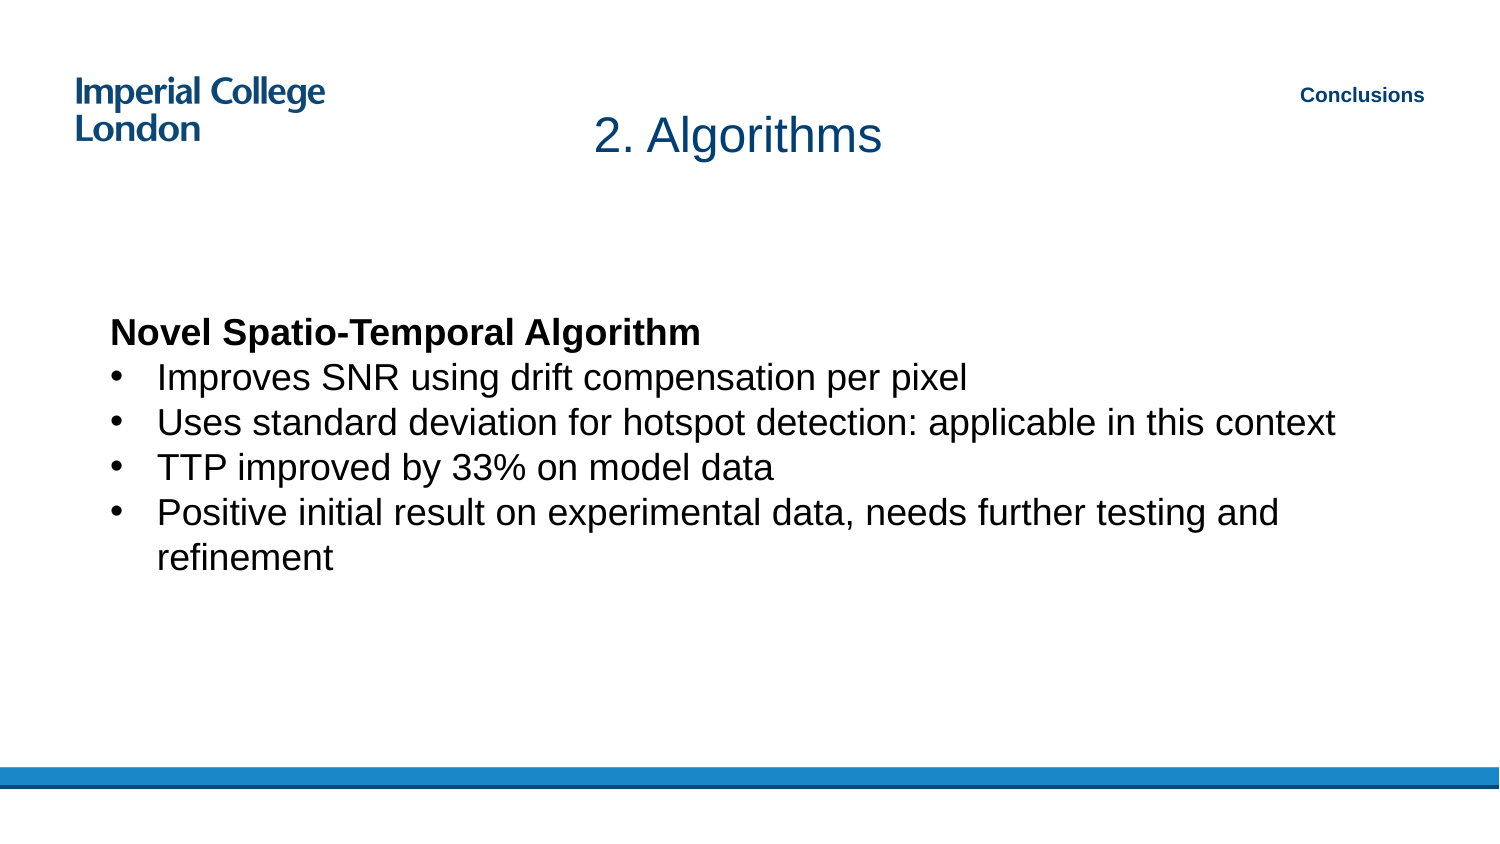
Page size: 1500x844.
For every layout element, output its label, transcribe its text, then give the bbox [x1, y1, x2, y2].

picture [0, 0, 1499, 844]
text_box Novel Spatio-Temporal Algorithm Improves SNR using drift compensation per pixel Uses standard deviation for hotspot detection: applicable in this context TTP improved by 33% on model data Positive initial result on experimental data, needs further testing and refinement [95, 300, 1405, 586]
title 2. Algorithms [593, 94, 907, 163]
list Conclusions [1075, 81, 1425, 120]
